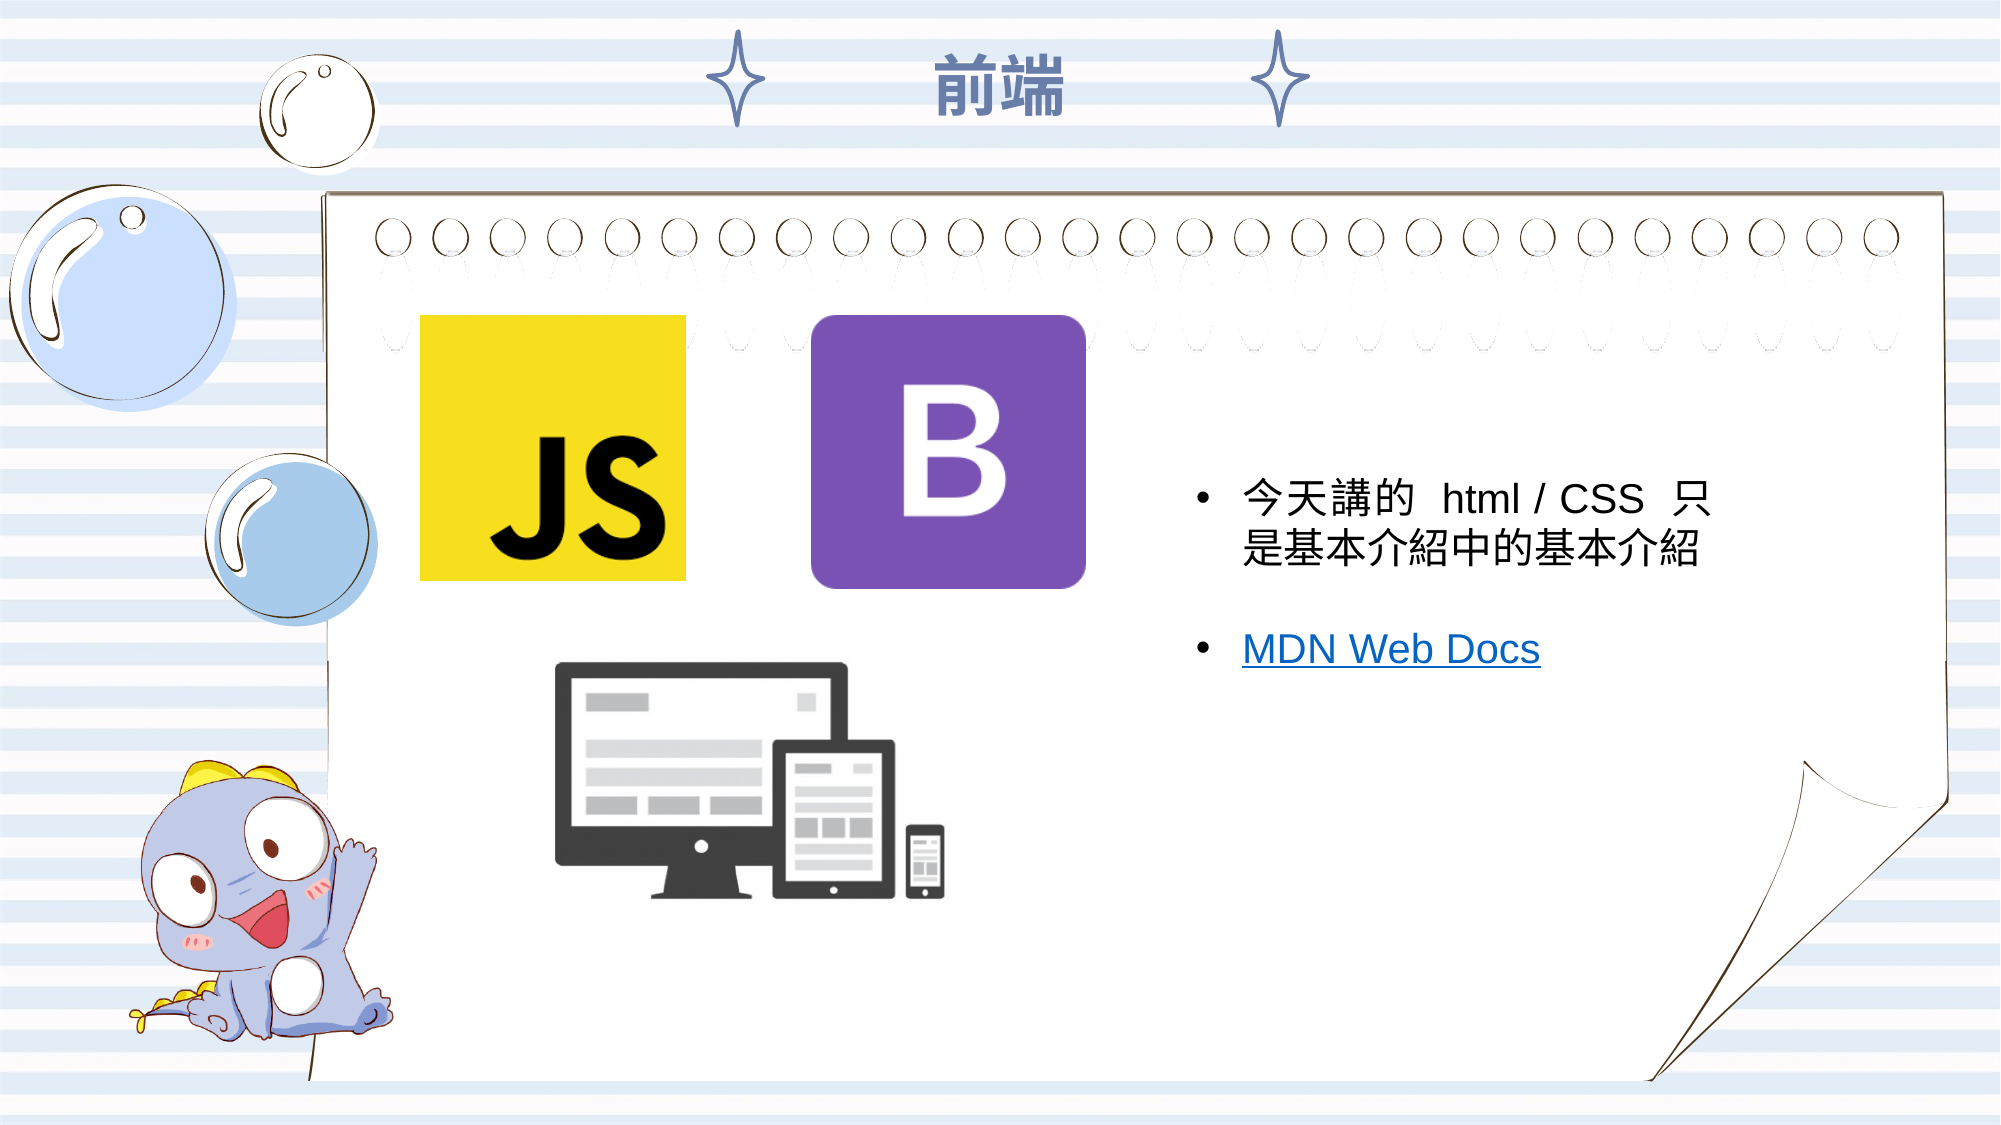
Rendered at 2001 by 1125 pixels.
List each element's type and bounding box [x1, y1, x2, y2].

text_box [6, 35, 1949, 1082]
picture [0, 0, 2001, 1125]
